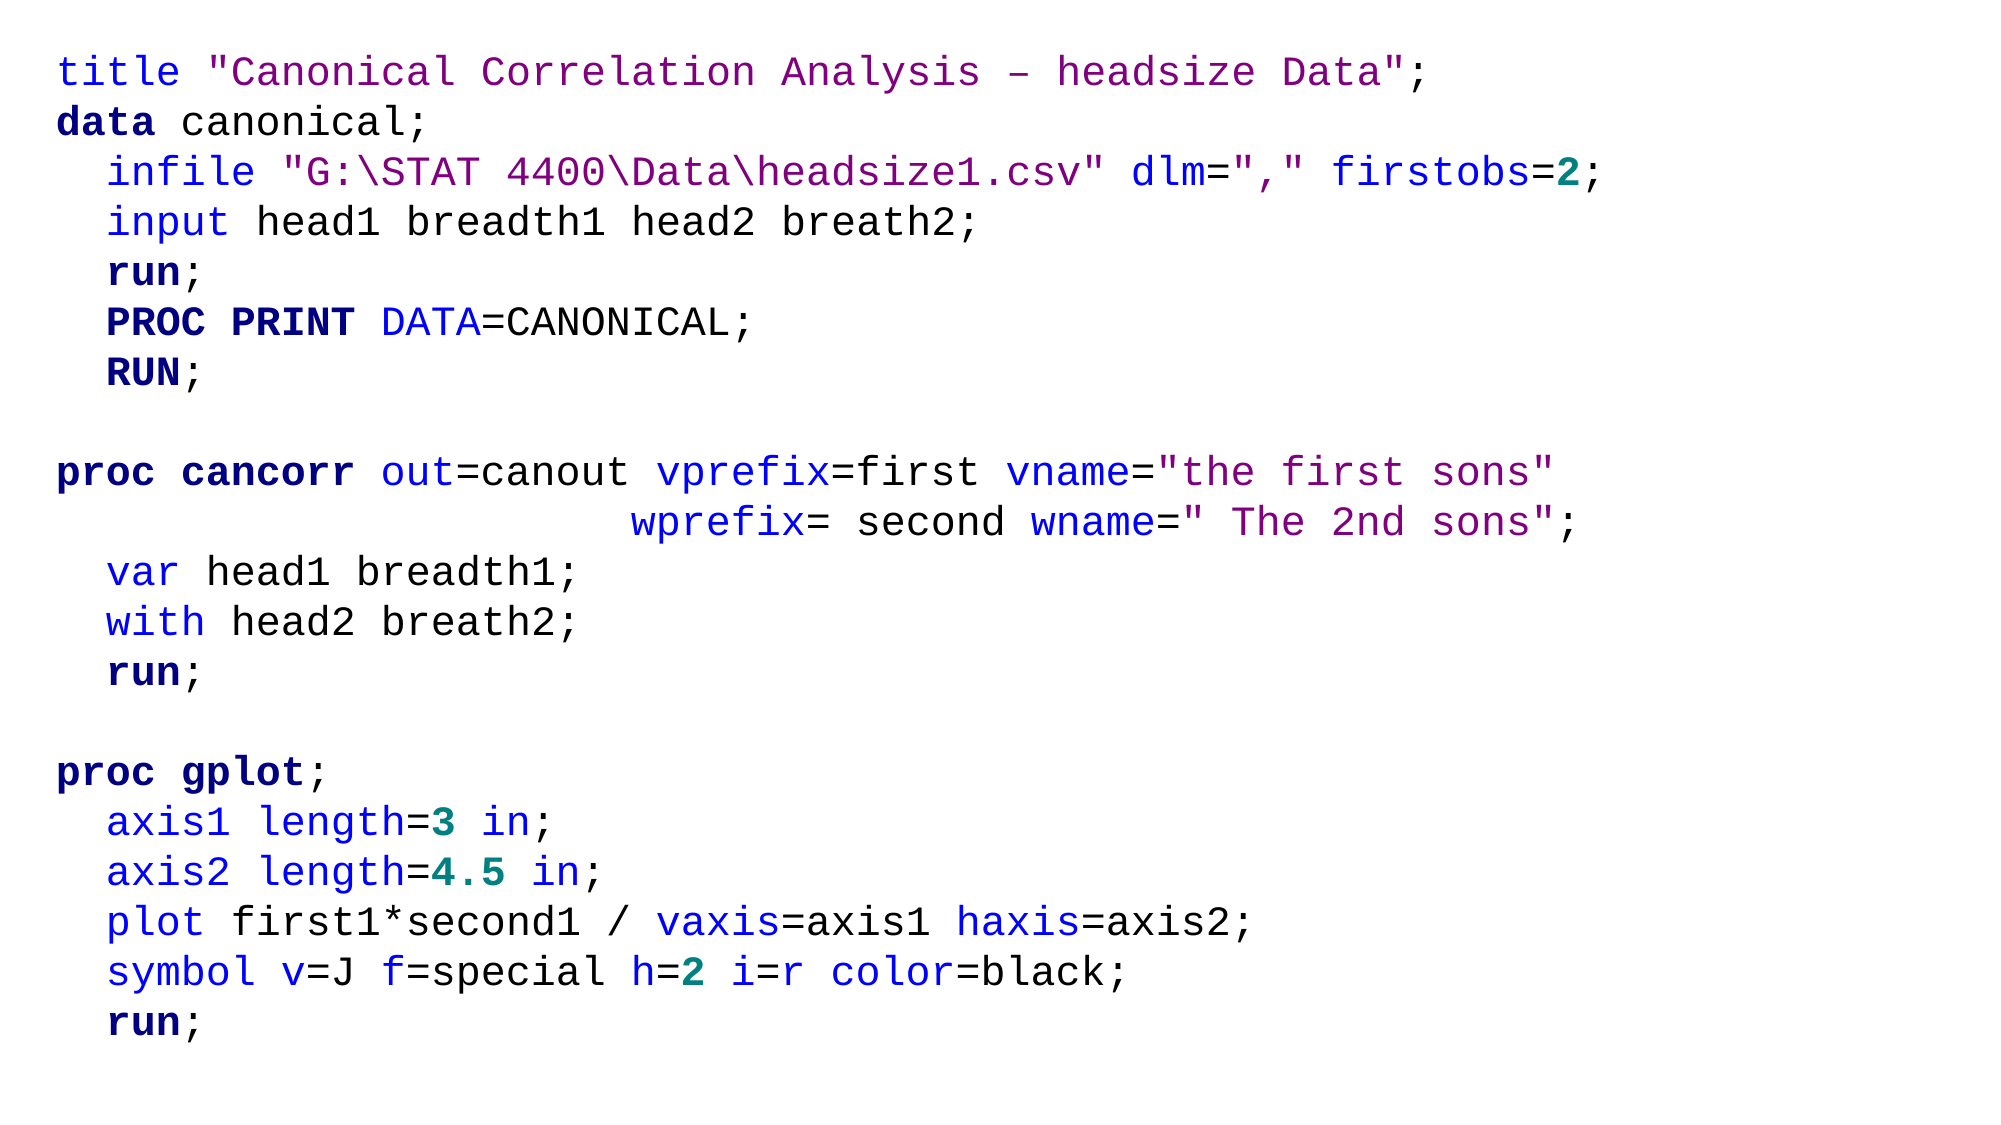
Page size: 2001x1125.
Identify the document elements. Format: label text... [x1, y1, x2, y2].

text_box title "Canonical Correlation Analysis – headsize Data"; data canonical; infile "G:\STAT 4400\Data\headsize1.csv" dlm="," firstobs=2; input head1 breadth1 head2 breath2; run; PROC PRINT DATA=CANONICAL; RUN; proc cancorr out=canout vprefix=first vname="the first sons" wprefix= second wname=" The 2nd sons"; var head1 breadth1; with head2 breath2; run; proc gplot; axis1 length=3 in; axis2 length=4.5 in; plot first1*second1 / vaxis=axis1 haxis=axis2; symbol v=J f=special h=2 i=r color=black; run; [41, 36, 1838, 1052]
